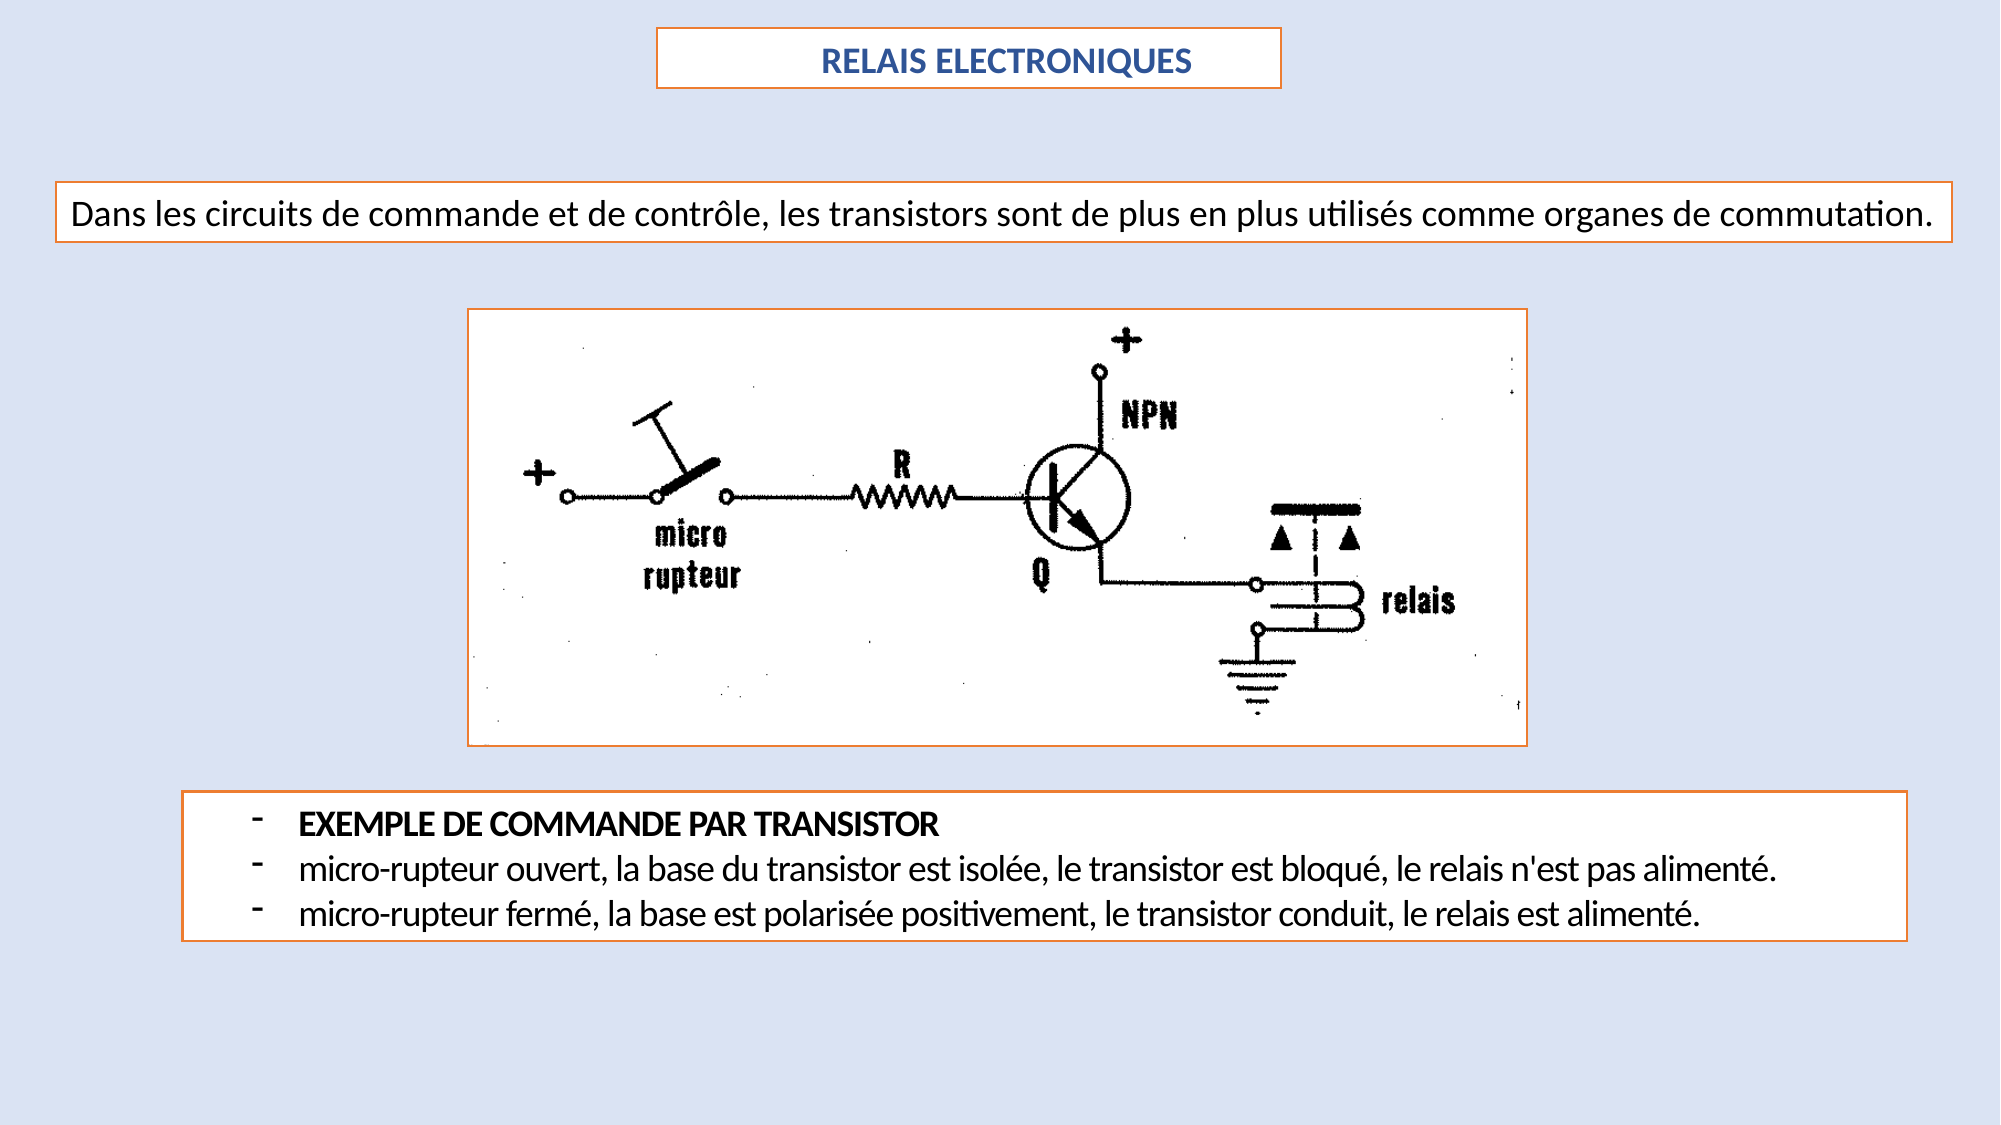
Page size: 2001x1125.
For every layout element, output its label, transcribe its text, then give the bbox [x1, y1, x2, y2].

text_box RELAIS ELECTRONIQUES [656, 27, 1282, 89]
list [469, 309, 1527, 745]
text_box Dans les circuits de commande et de contrôle, les transistors sont de plus en plus utilisés comme organes de commutation. [55, 181, 1953, 243]
text_box EXEMPLE DE COMMANDE PAR TRANSISTOR micro-rupteur ouvert, la base du transistor est isolée, le transistor est bloqué, le relais n'est pas alimenté. micro-rupteur fermé, la base est polarisée positivement, le transistor conduit, le relais est alimenté. [181, 790, 1908, 942]
